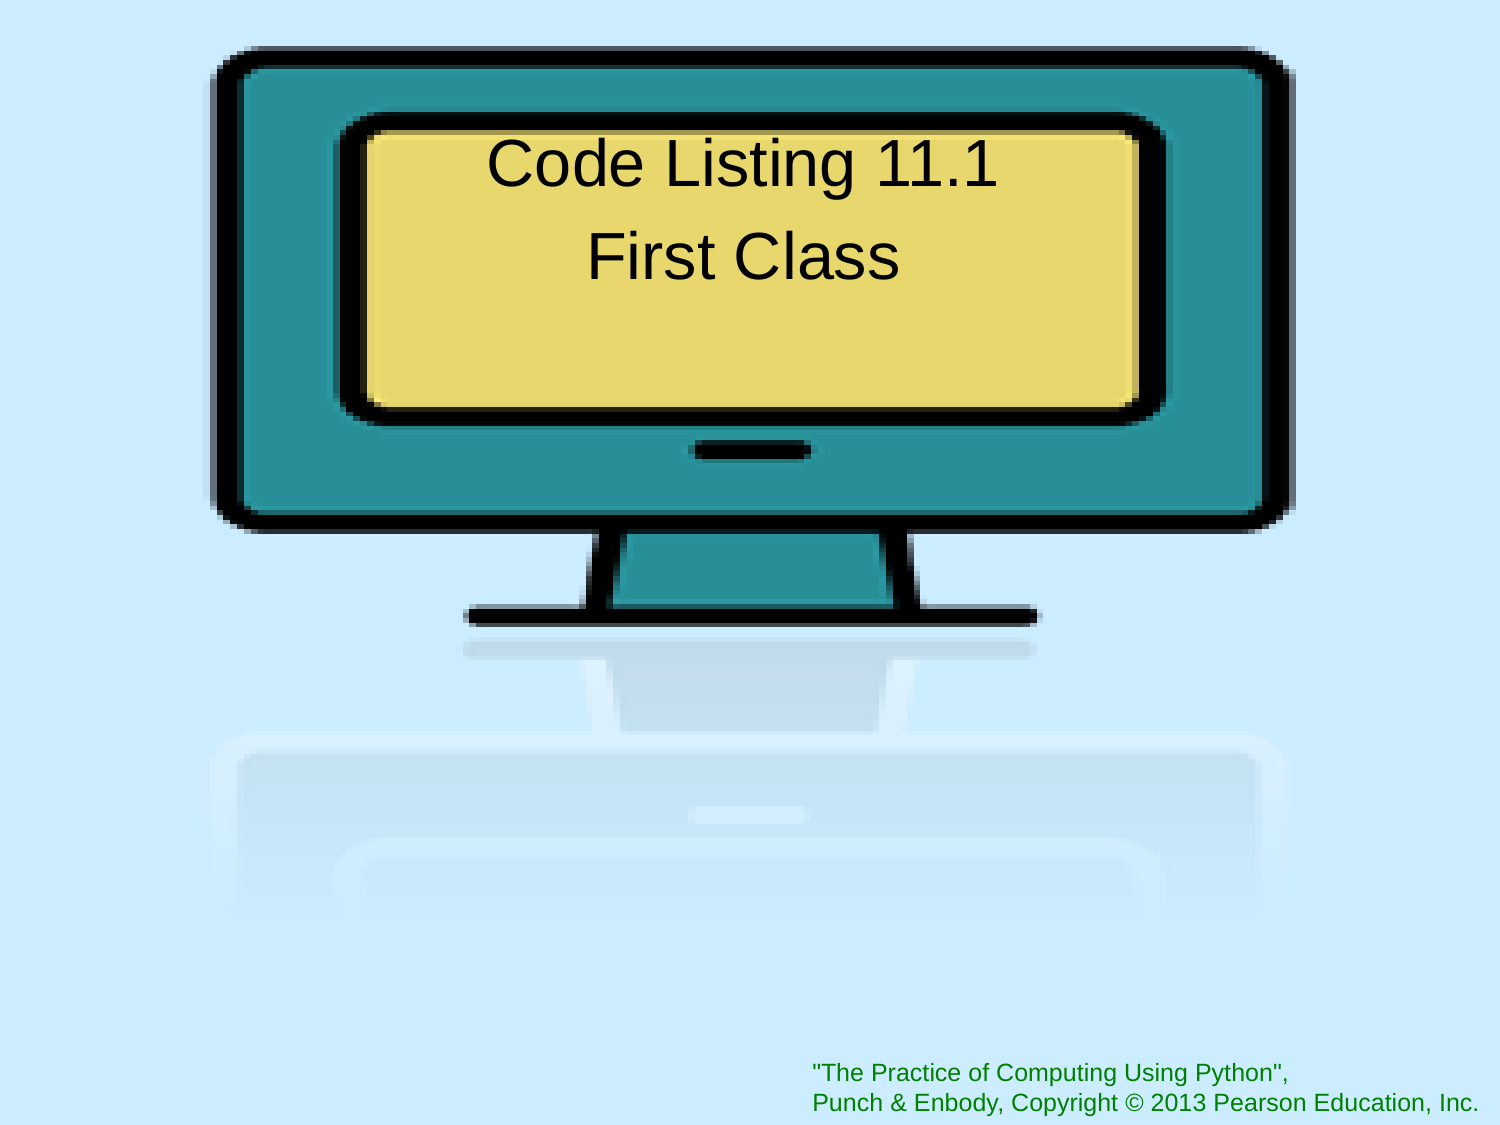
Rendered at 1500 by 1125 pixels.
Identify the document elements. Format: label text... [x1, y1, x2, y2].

subtitle Code Listing 11.1 First Class [362, 112, 1125, 400]
picture [12, 0, 1488, 975]
